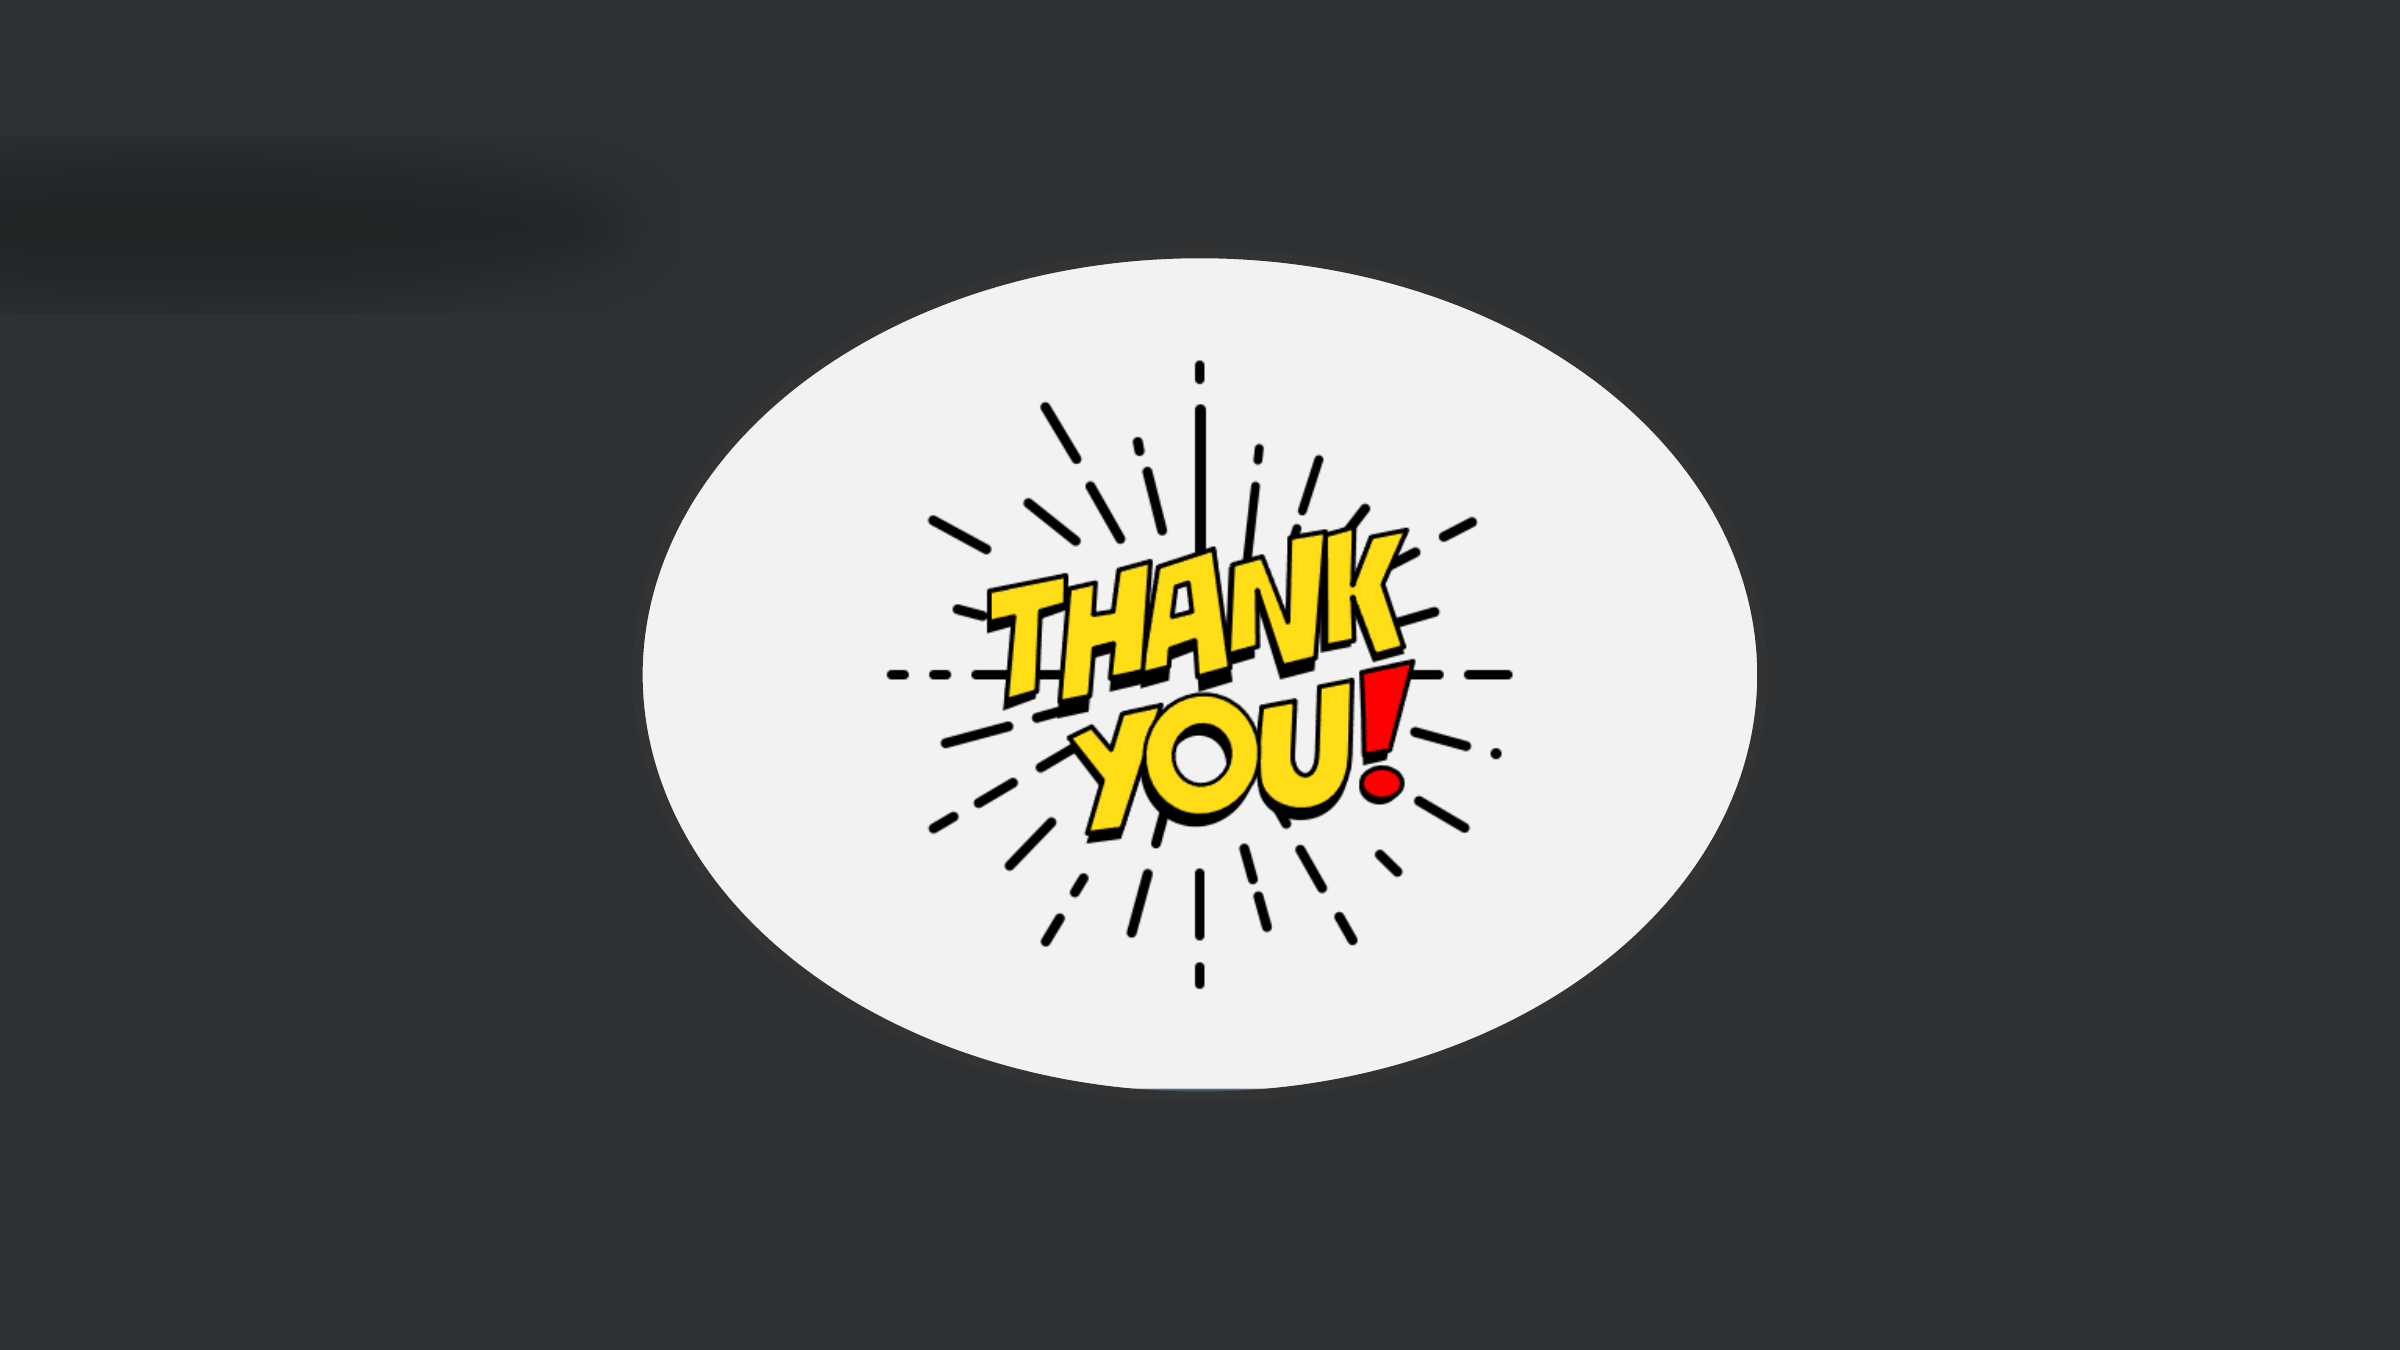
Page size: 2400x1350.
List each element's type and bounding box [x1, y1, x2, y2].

picture [637, 253, 1763, 1097]
